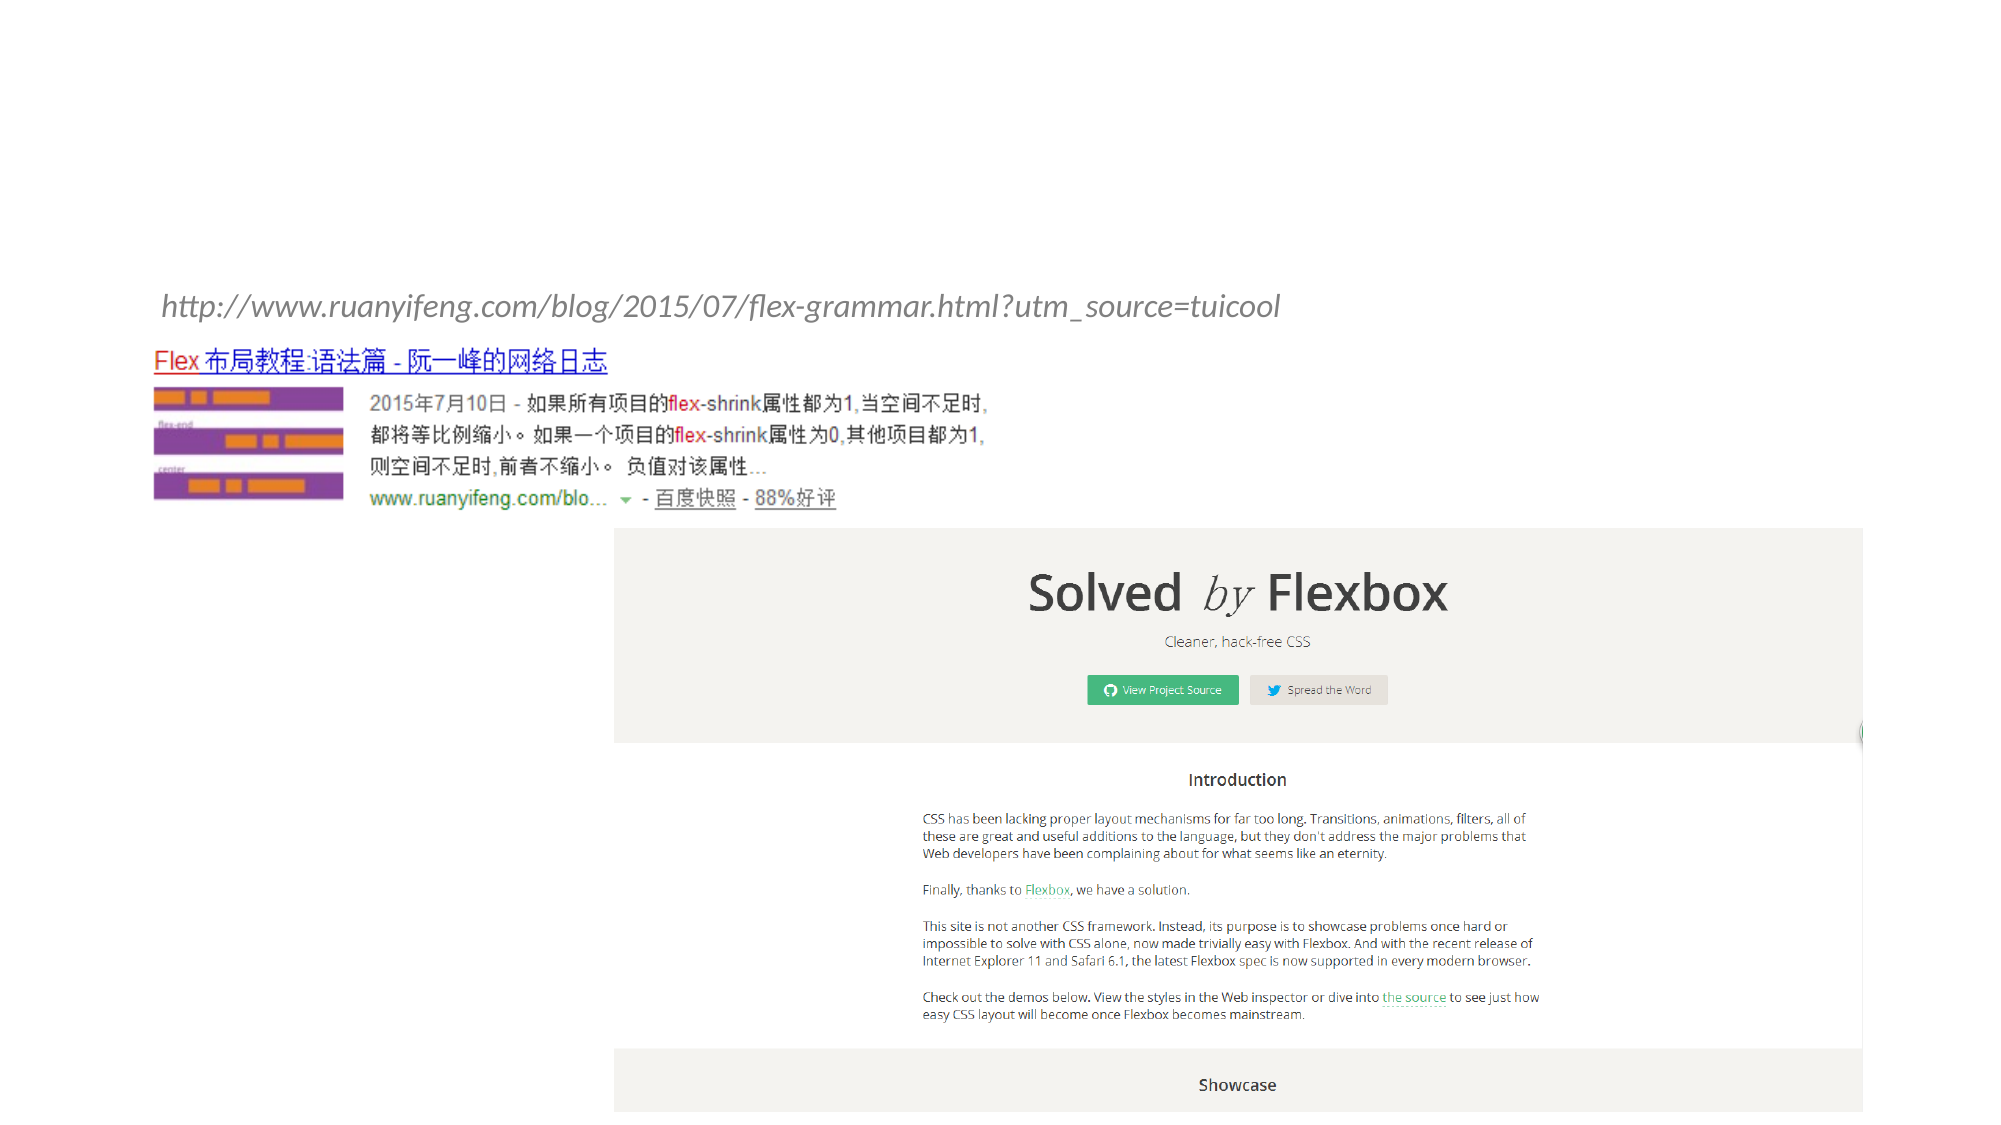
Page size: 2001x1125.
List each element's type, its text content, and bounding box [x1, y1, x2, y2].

picture [614, 528, 1863, 1112]
text_box http://www.ruanyifeng.com/blog/2015/07/flex-grammar.html?utm_source=tuicool [146, 277, 1298, 332]
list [137, 337, 1004, 529]
